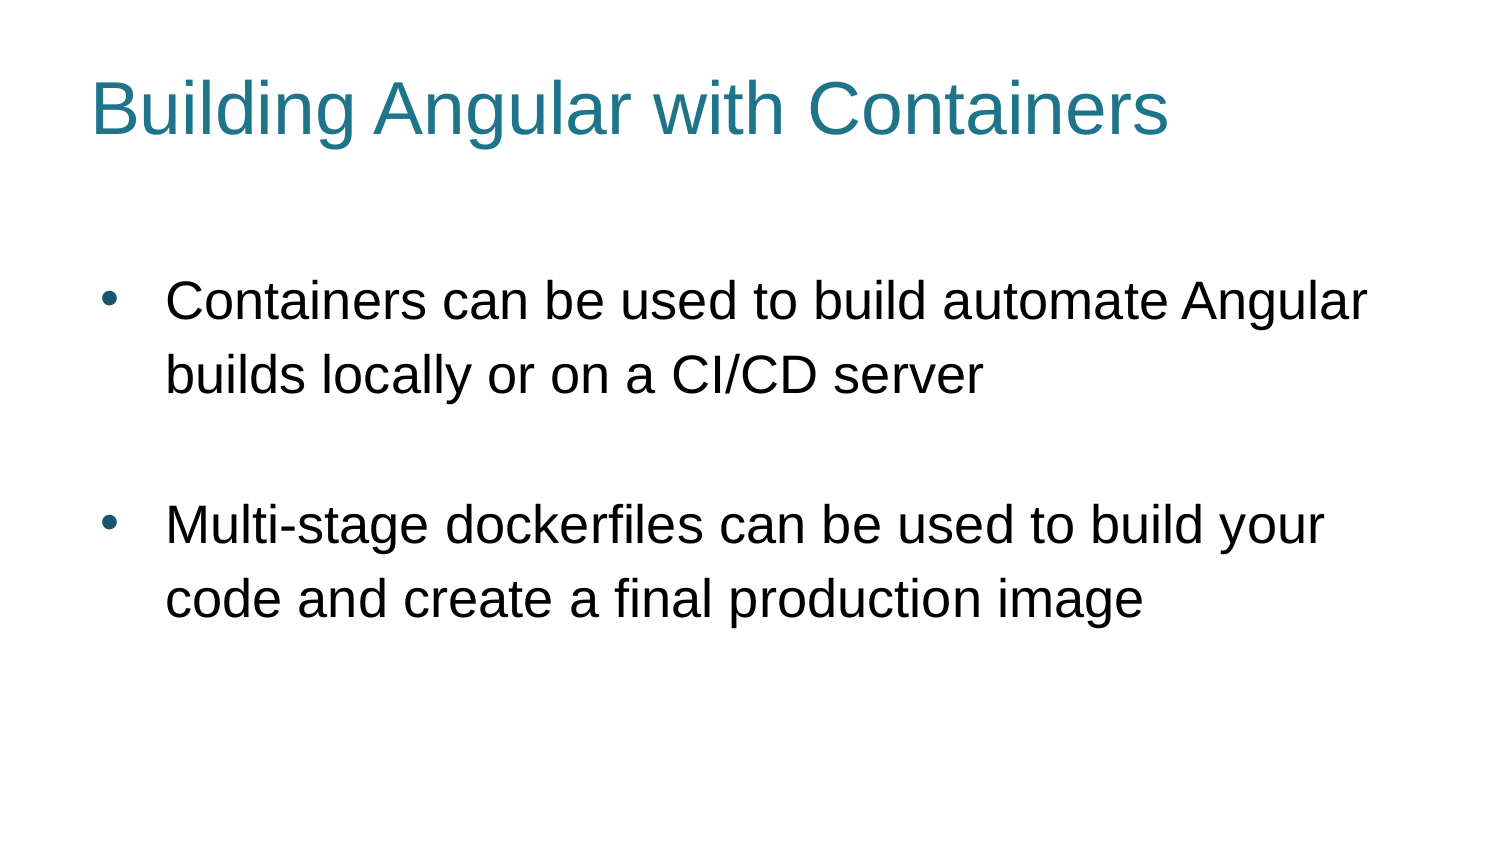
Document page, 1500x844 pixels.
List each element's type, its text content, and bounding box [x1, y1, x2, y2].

title Building Angular with Containers [75, 33, 1425, 171]
list Containers can be used to build automate Angular builds locally or on a CI/CD server Multi-stage dockerfiles can be used to build your code and create a final production image [75, 171, 1425, 729]
